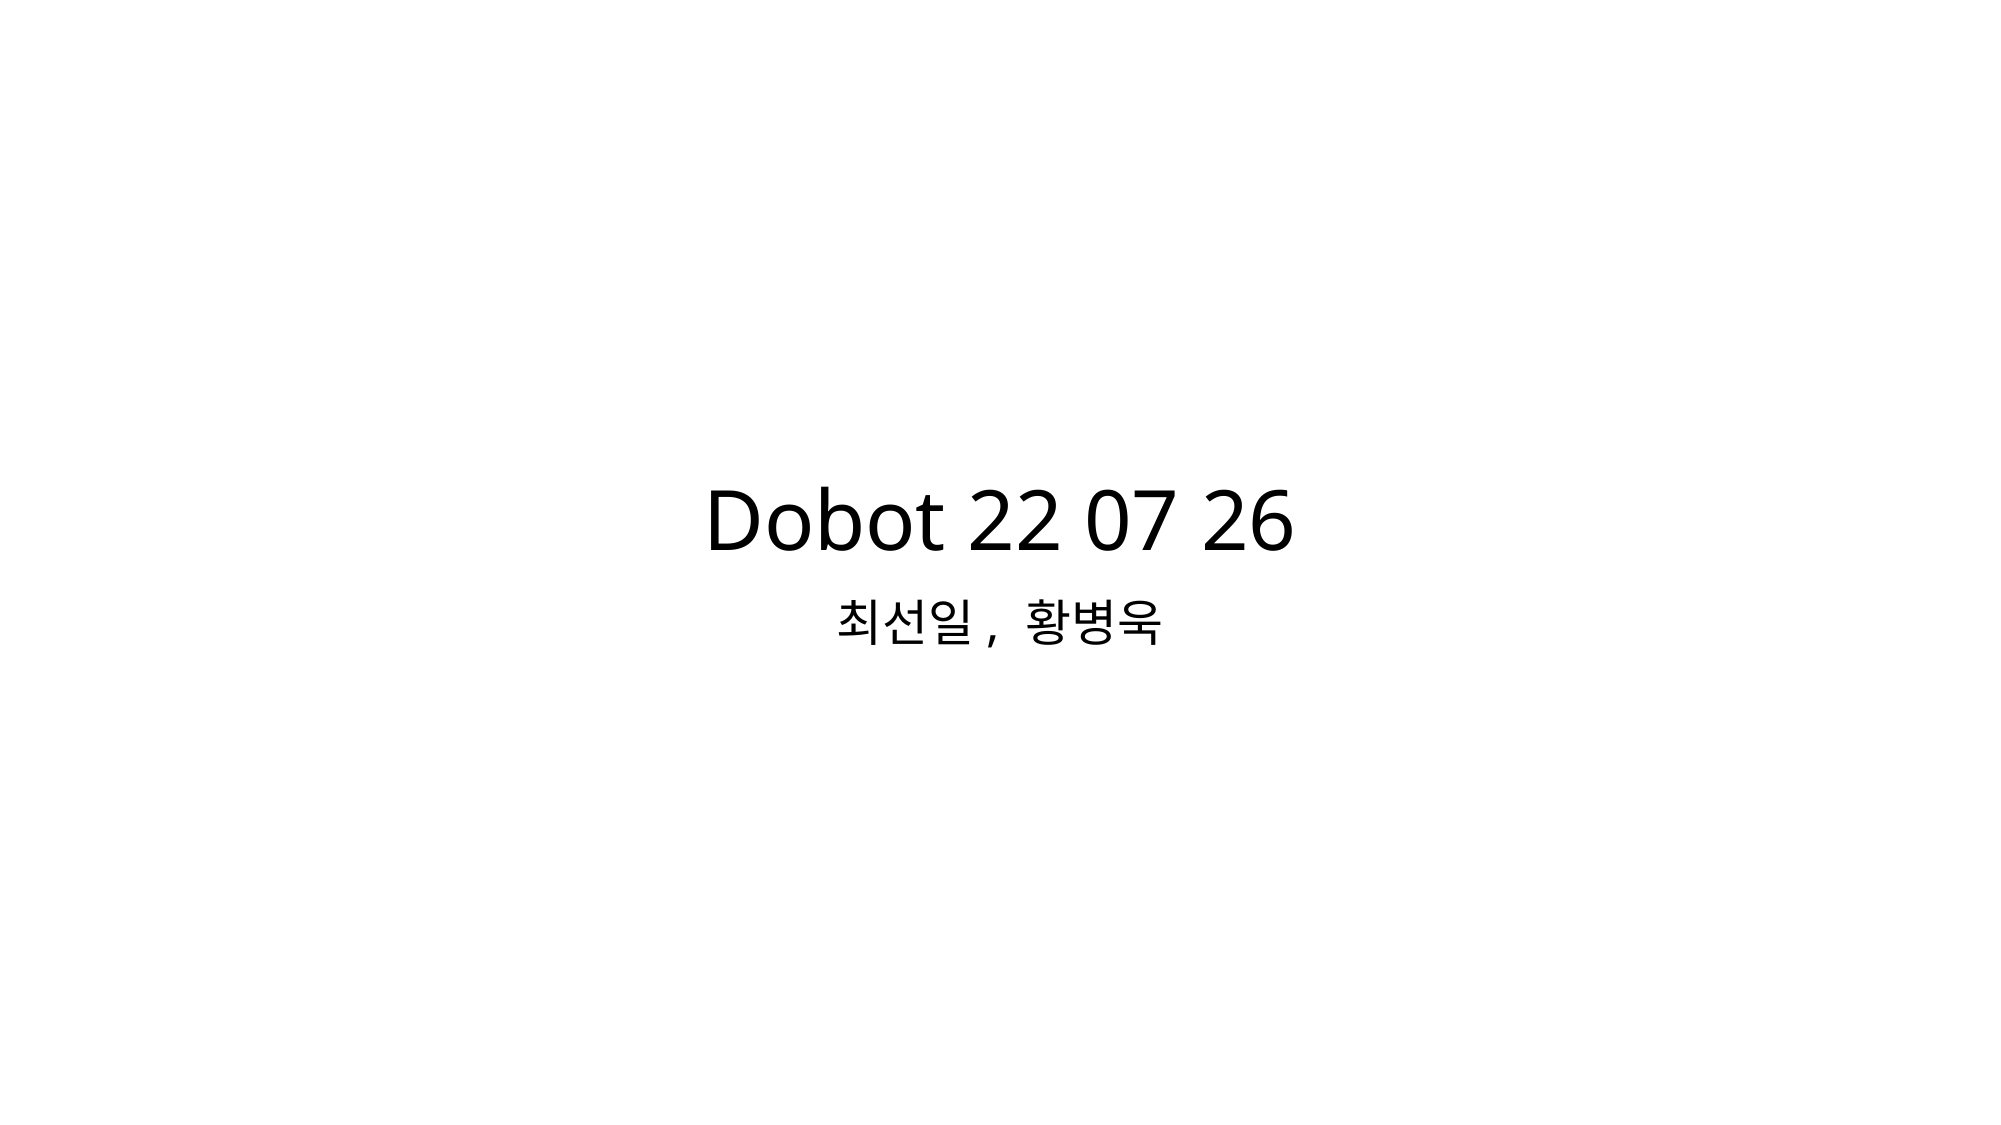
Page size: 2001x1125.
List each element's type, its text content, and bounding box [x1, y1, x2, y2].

title Dobot 22 07 26 [249, 184, 1750, 576]
subtitle 최선일, 황병욱 [249, 590, 1750, 863]
